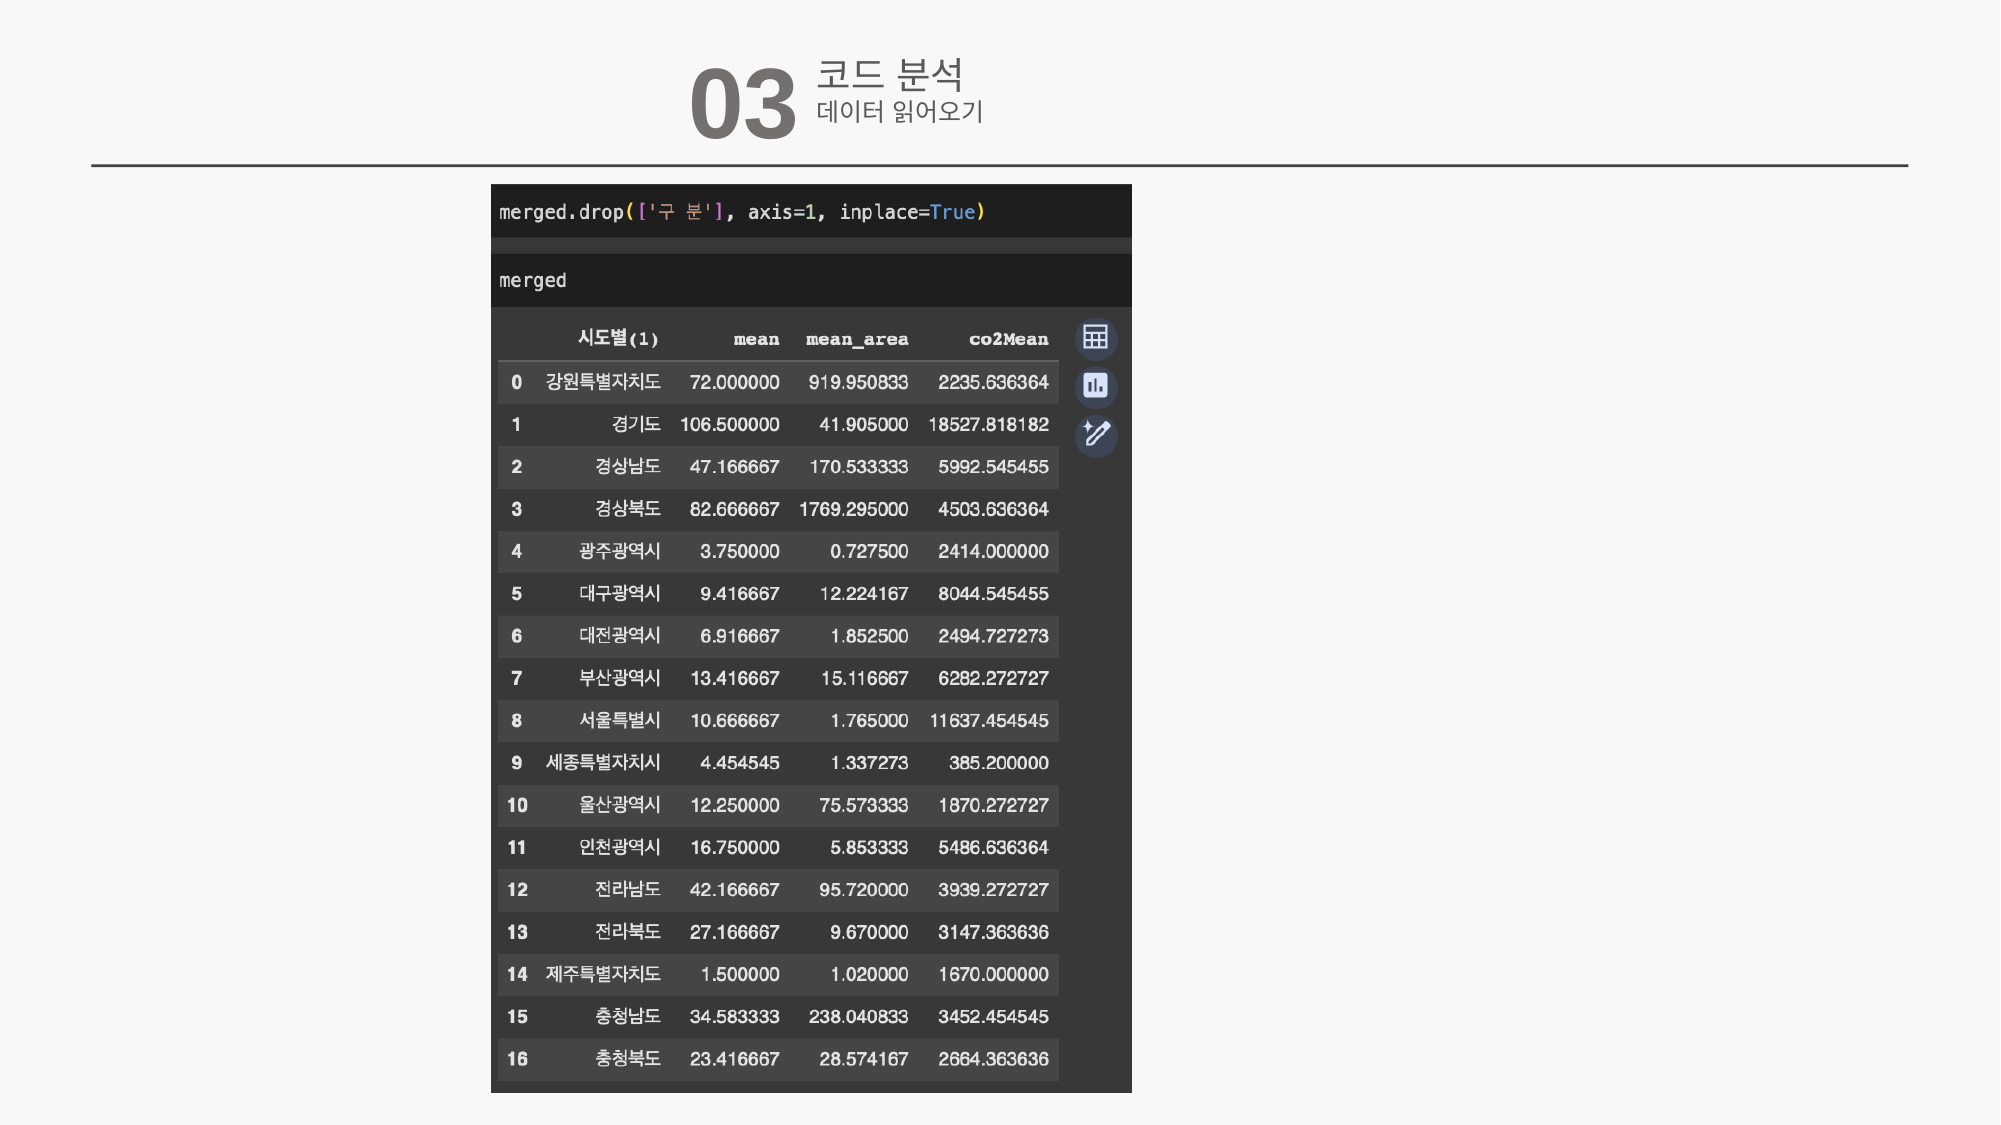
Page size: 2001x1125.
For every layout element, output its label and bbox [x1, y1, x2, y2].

text_box [1330, 164, 1909, 168]
picture [490, 184, 1132, 1093]
text_box [673, 30, 1327, 168]
text_box [91, 164, 668, 168]
